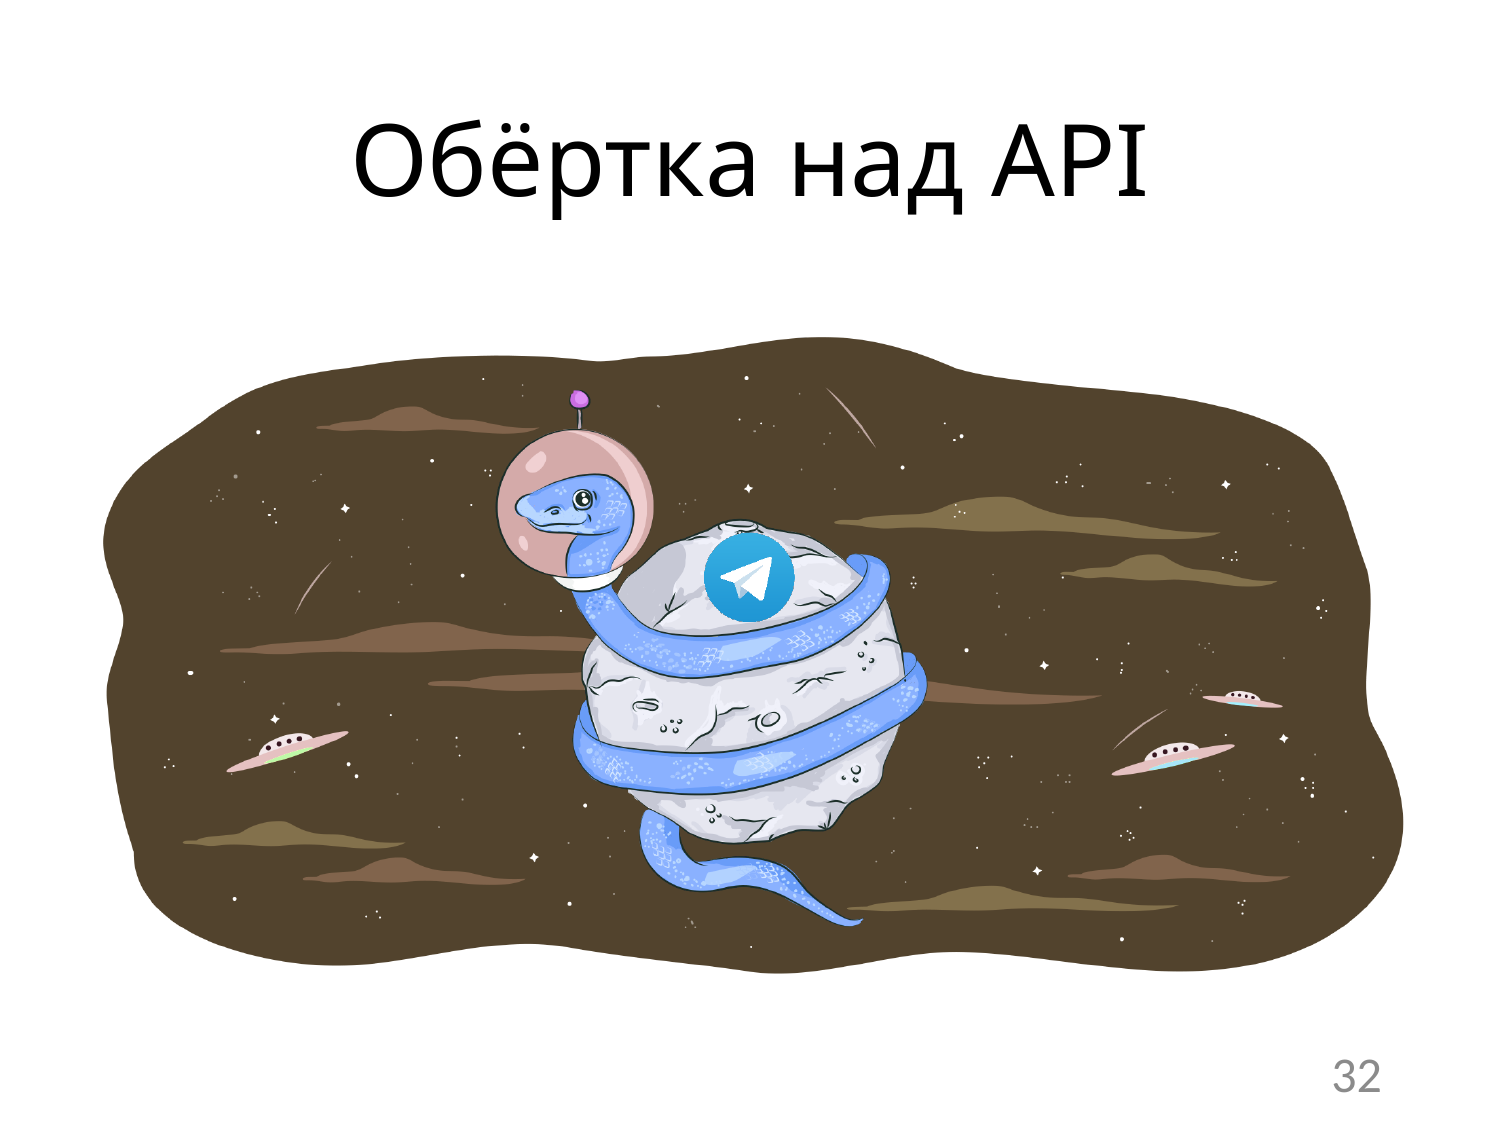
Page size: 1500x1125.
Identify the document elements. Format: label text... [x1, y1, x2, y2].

picture [95, 313, 1405, 1002]
text_box Обёртка над API [335, 88, 1165, 224]
slide_number 32 [1059, 1042, 1397, 1103]
